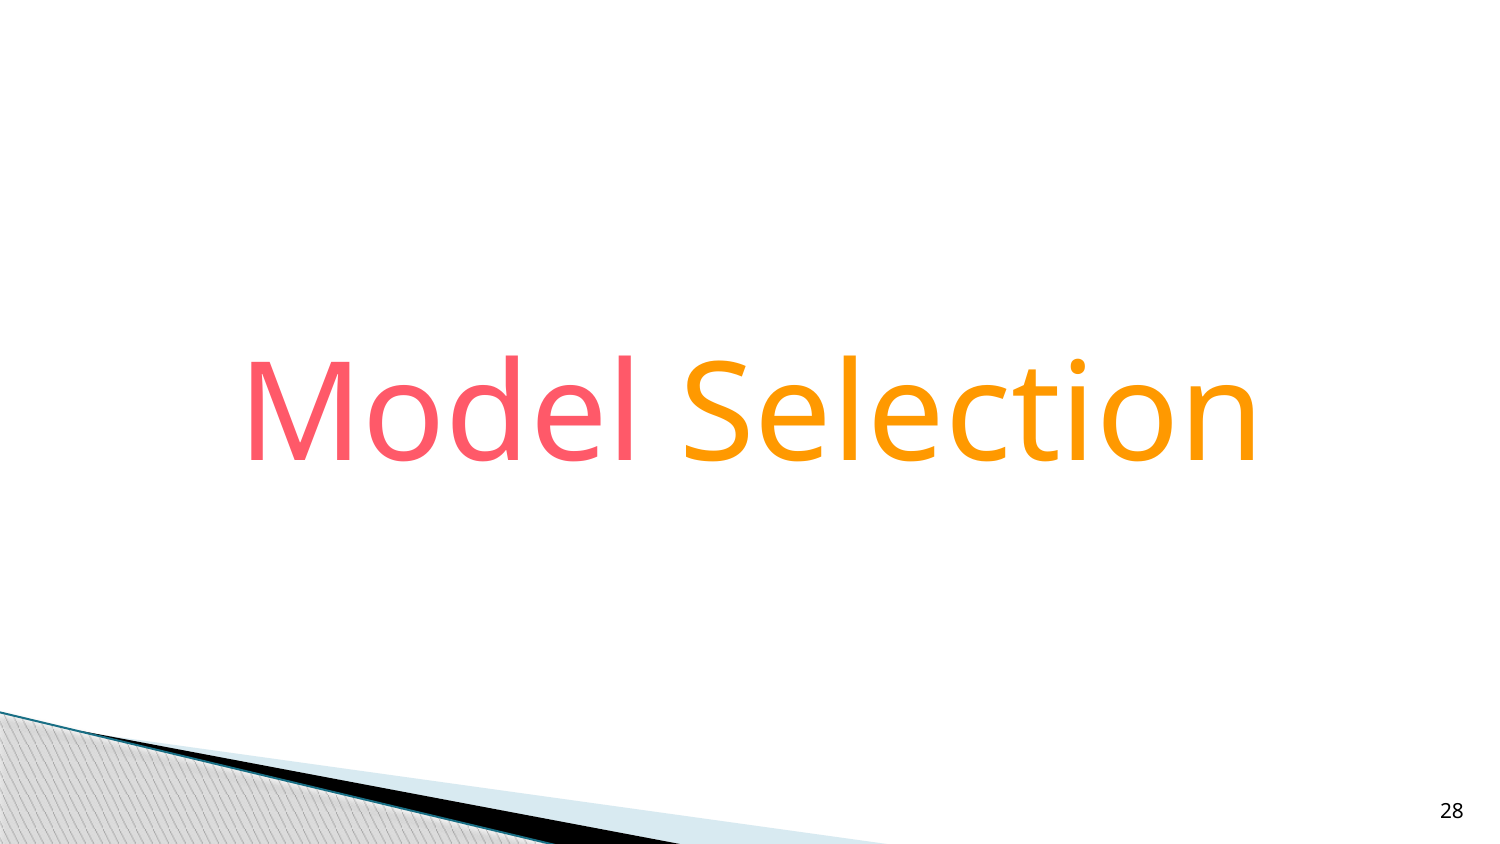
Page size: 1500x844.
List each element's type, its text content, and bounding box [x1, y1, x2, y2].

slide_number 28 [1418, 788, 1479, 834]
text_box Model Selection [223, 315, 1343, 496]
